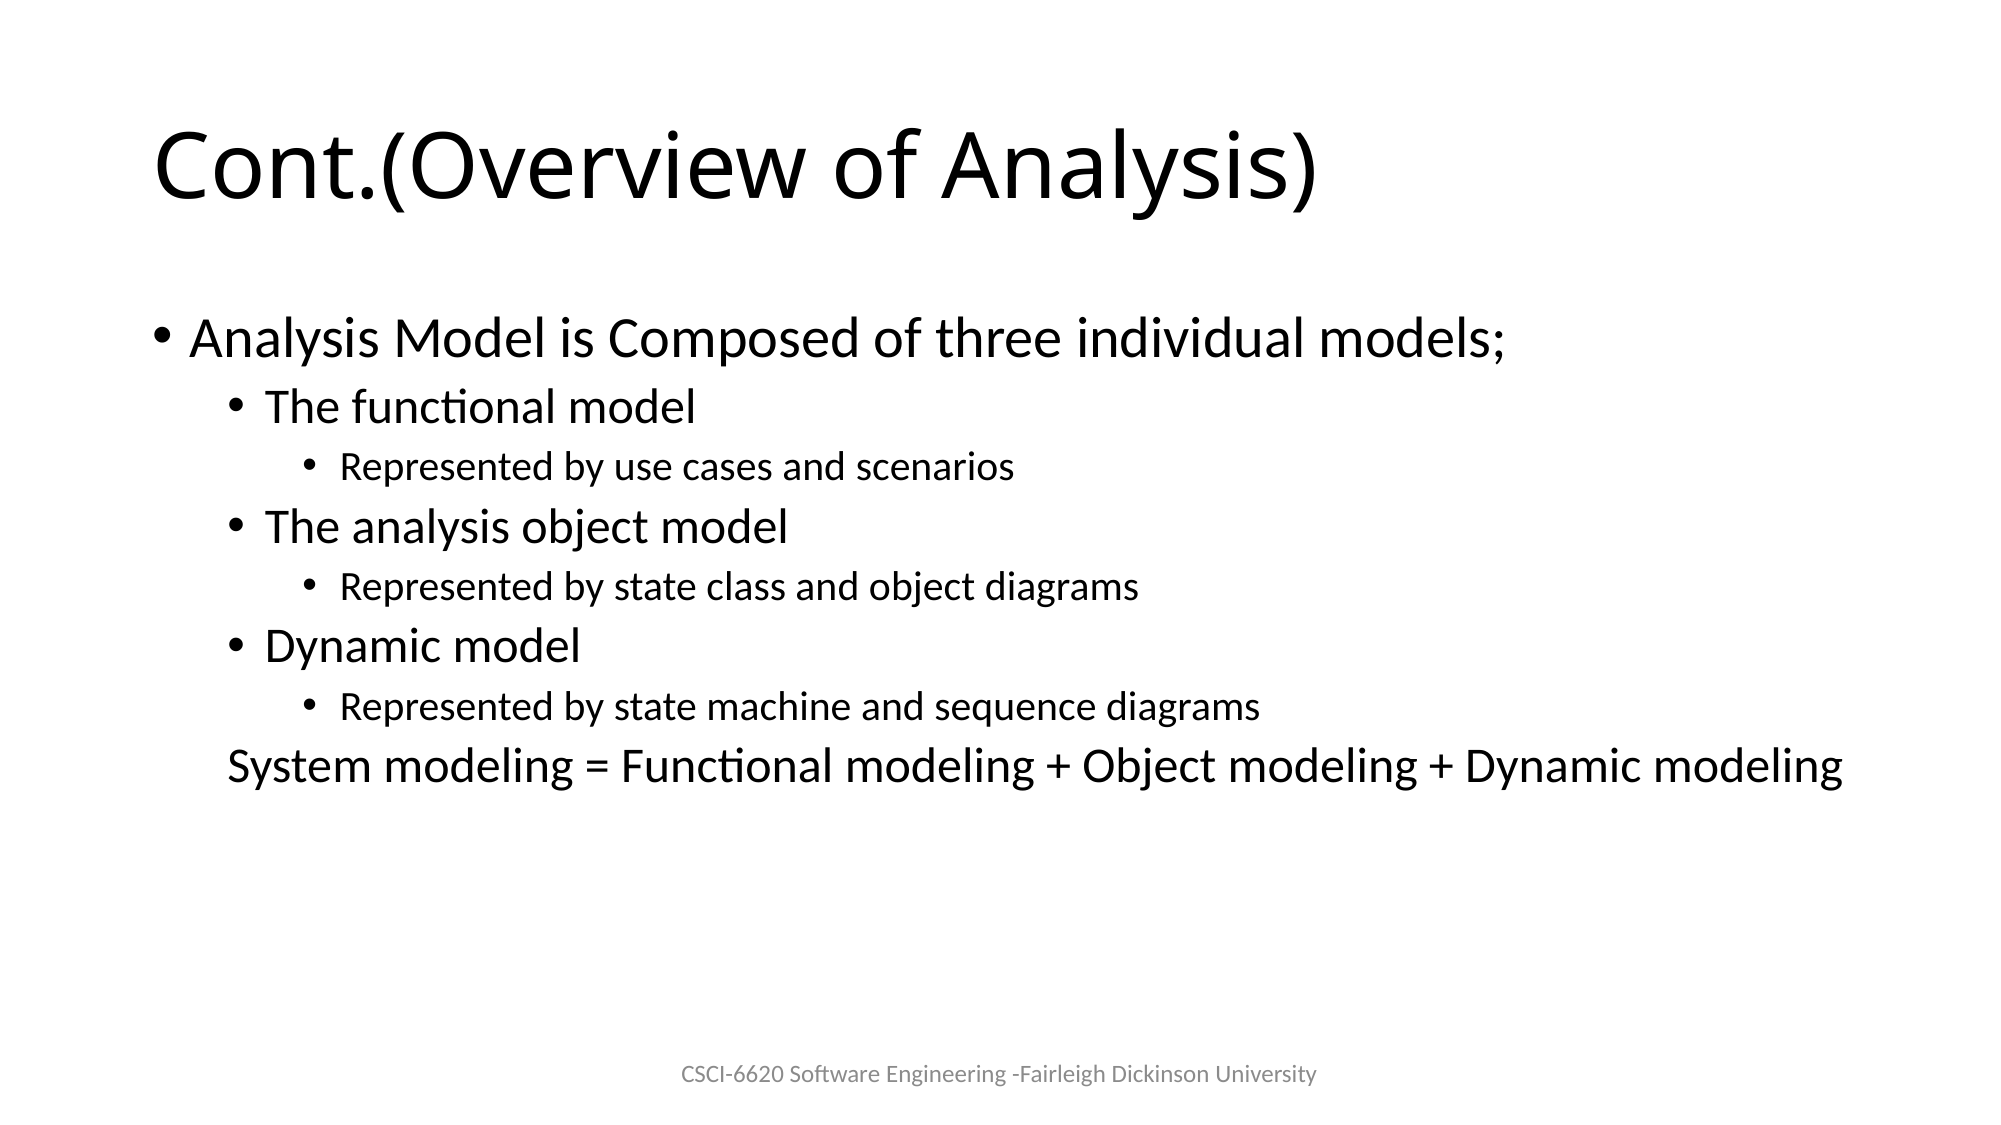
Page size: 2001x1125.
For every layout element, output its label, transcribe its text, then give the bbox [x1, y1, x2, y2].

title Cont.(Overview of Analysis) [137, 59, 1863, 278]
footer CSCI-6620 Software Engineering -Fairleigh Dickinson University [662, 1042, 1338, 1103]
list Analysis Model is Composed of three individual models; The functional model Represented by use cases and scenarios The analysis object model Represented by state class and object diagrams Dynamic model Represented by state machine and sequence diagrams System modeling = Functional modeling + Object modeling + Dynamic modeling [137, 299, 1863, 1014]
